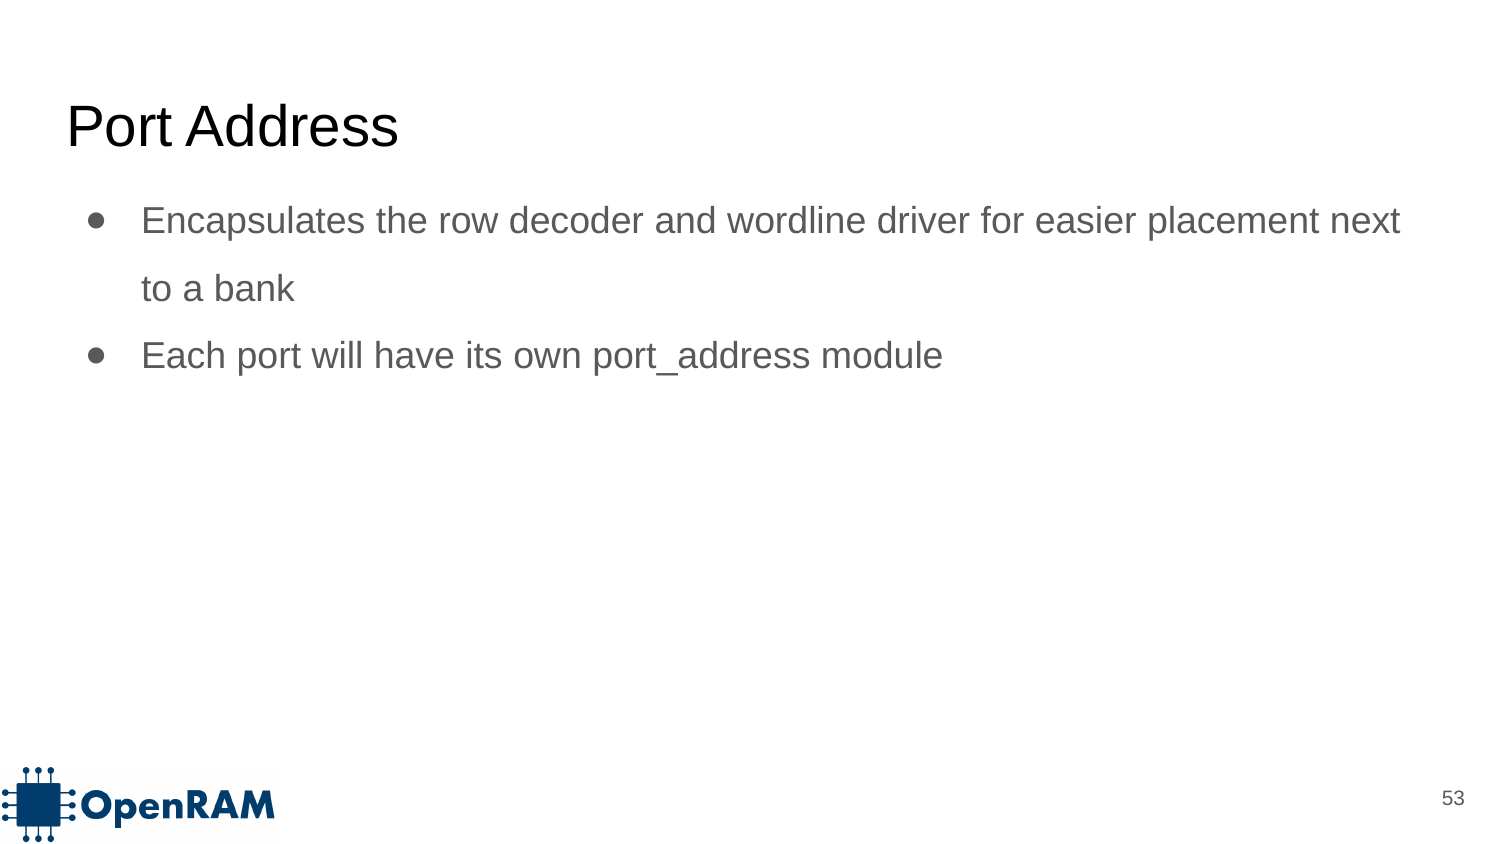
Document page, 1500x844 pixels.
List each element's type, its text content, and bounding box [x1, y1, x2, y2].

picture [0, 764, 283, 844]
list Encapsulates the row decoder and wordline driver for easier placement next to a bank Each port will have its own port_address module [51, 173, 1449, 735]
slide_number ‹#› [1389, 764, 1480, 830]
title Port Address [51, 72, 1449, 167]
